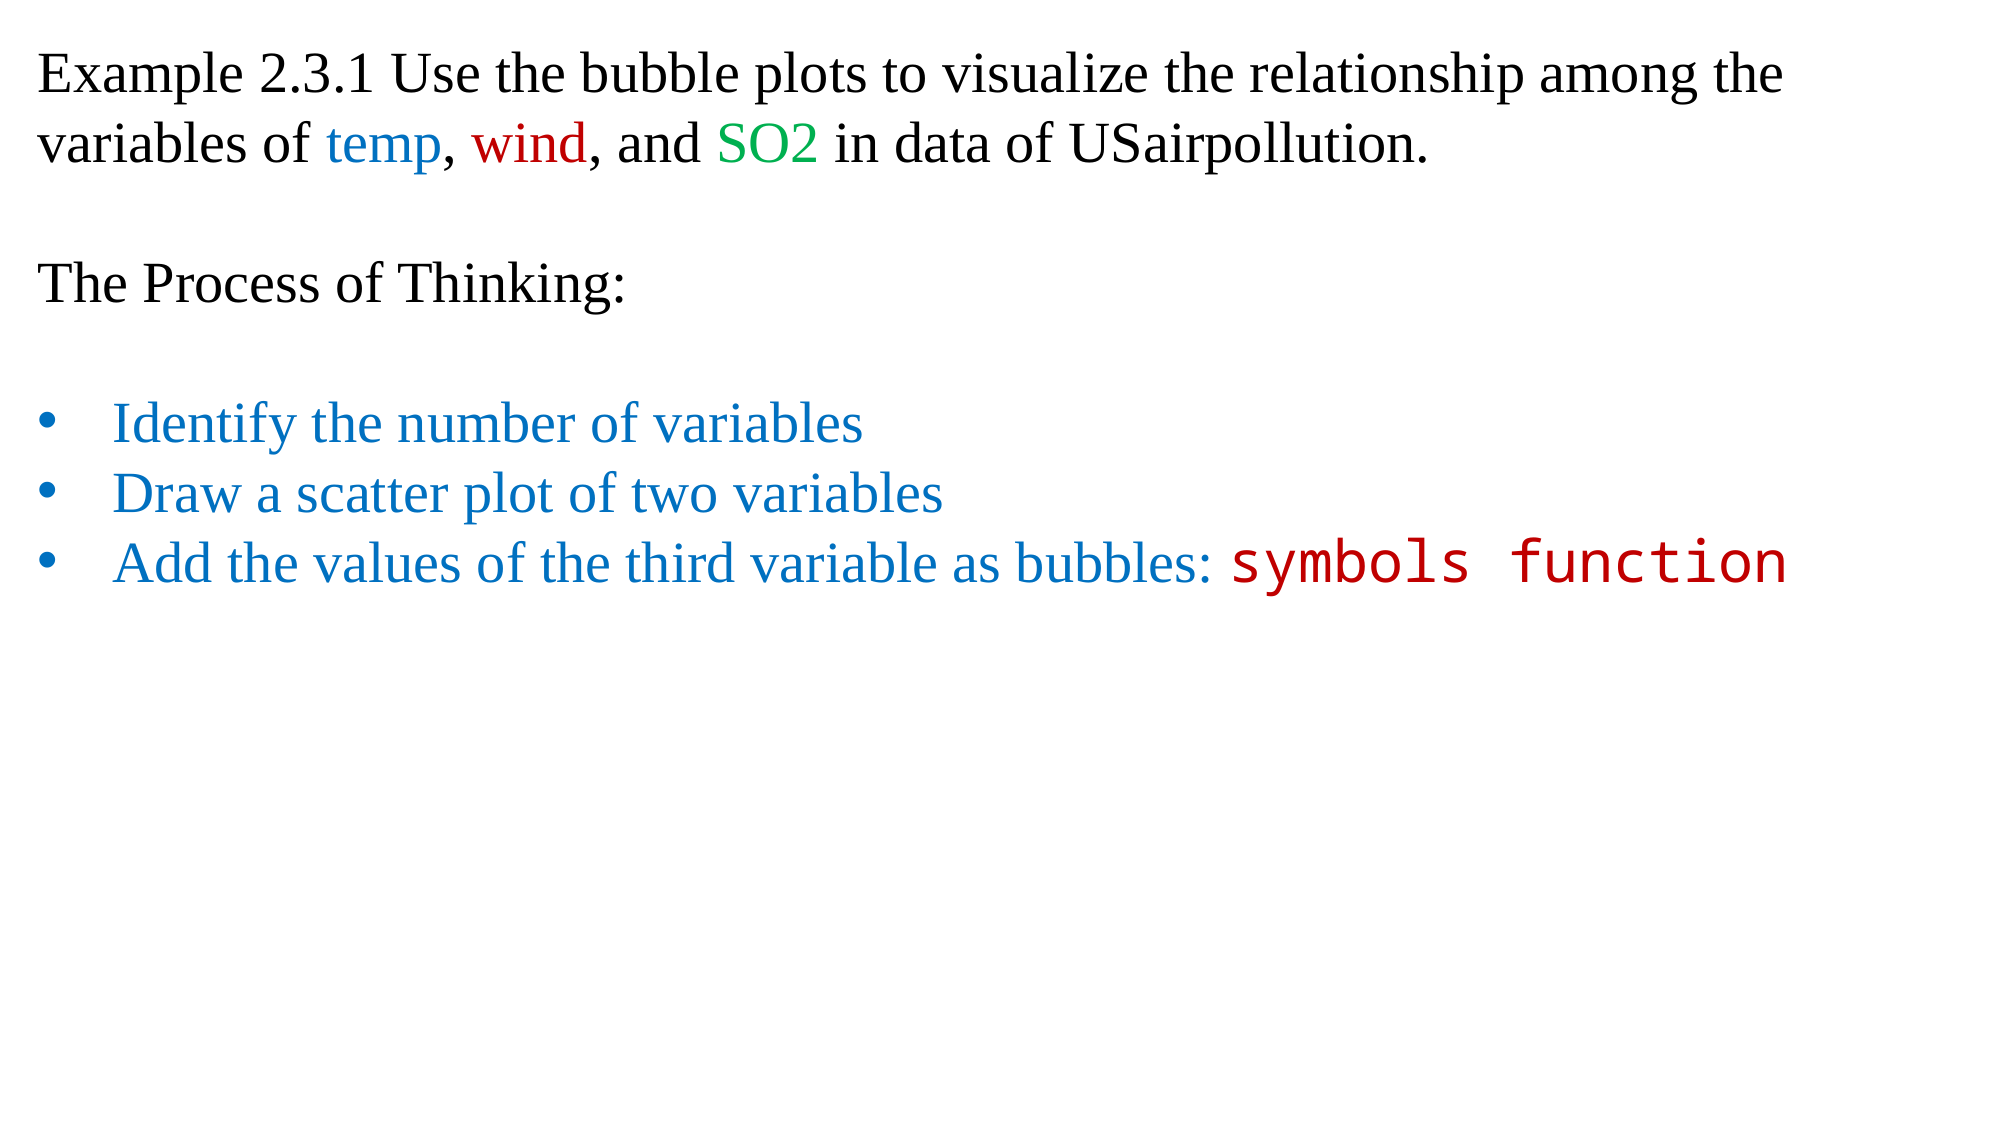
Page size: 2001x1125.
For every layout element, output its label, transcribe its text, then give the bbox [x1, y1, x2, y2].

text_box Example 2.3.1 Use the bubble plots to visualize the relationship among the variables of temp, wind, and SO2 in data of USairpollution. The Process of Thinking: Identify the number of variables Draw a scatter plot of two variables Add the values of the third variable as bubbles: symbols function [22, 26, 1962, 742]
